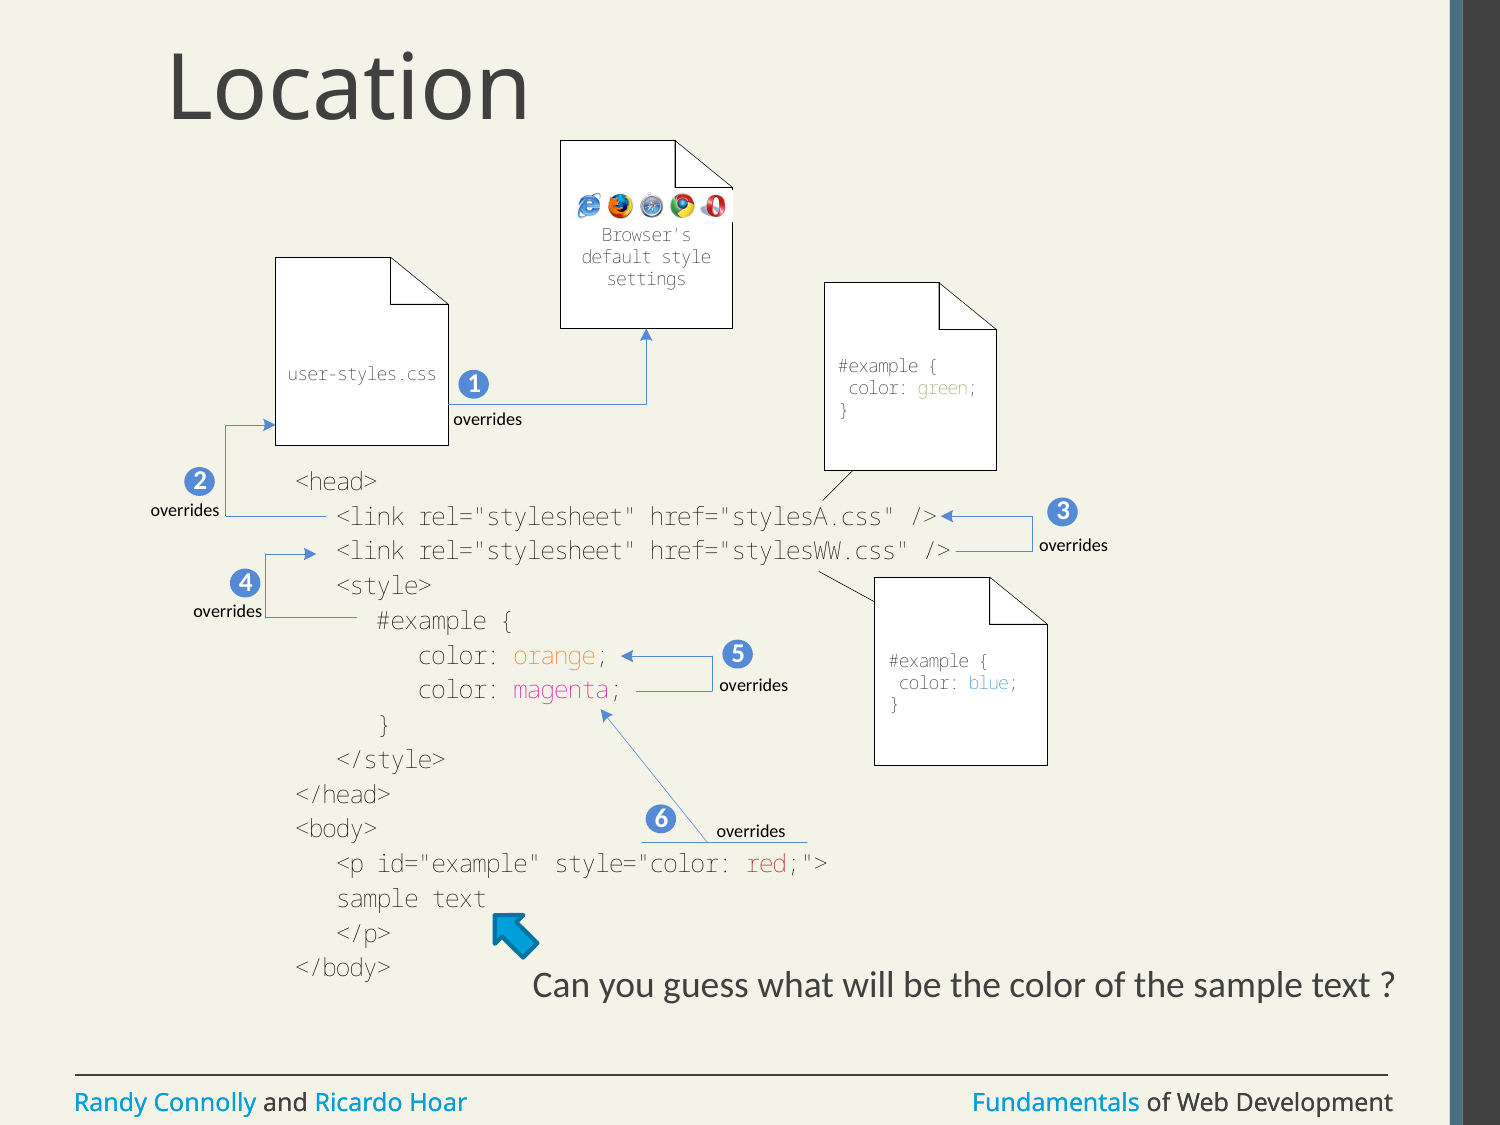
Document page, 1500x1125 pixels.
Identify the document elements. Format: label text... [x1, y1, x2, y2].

title Location [150, 20, 1425, 188]
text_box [137, 137, 1151, 989]
text_box Can you guess what will be the color of the sample text ? [517, 952, 1413, 1058]
